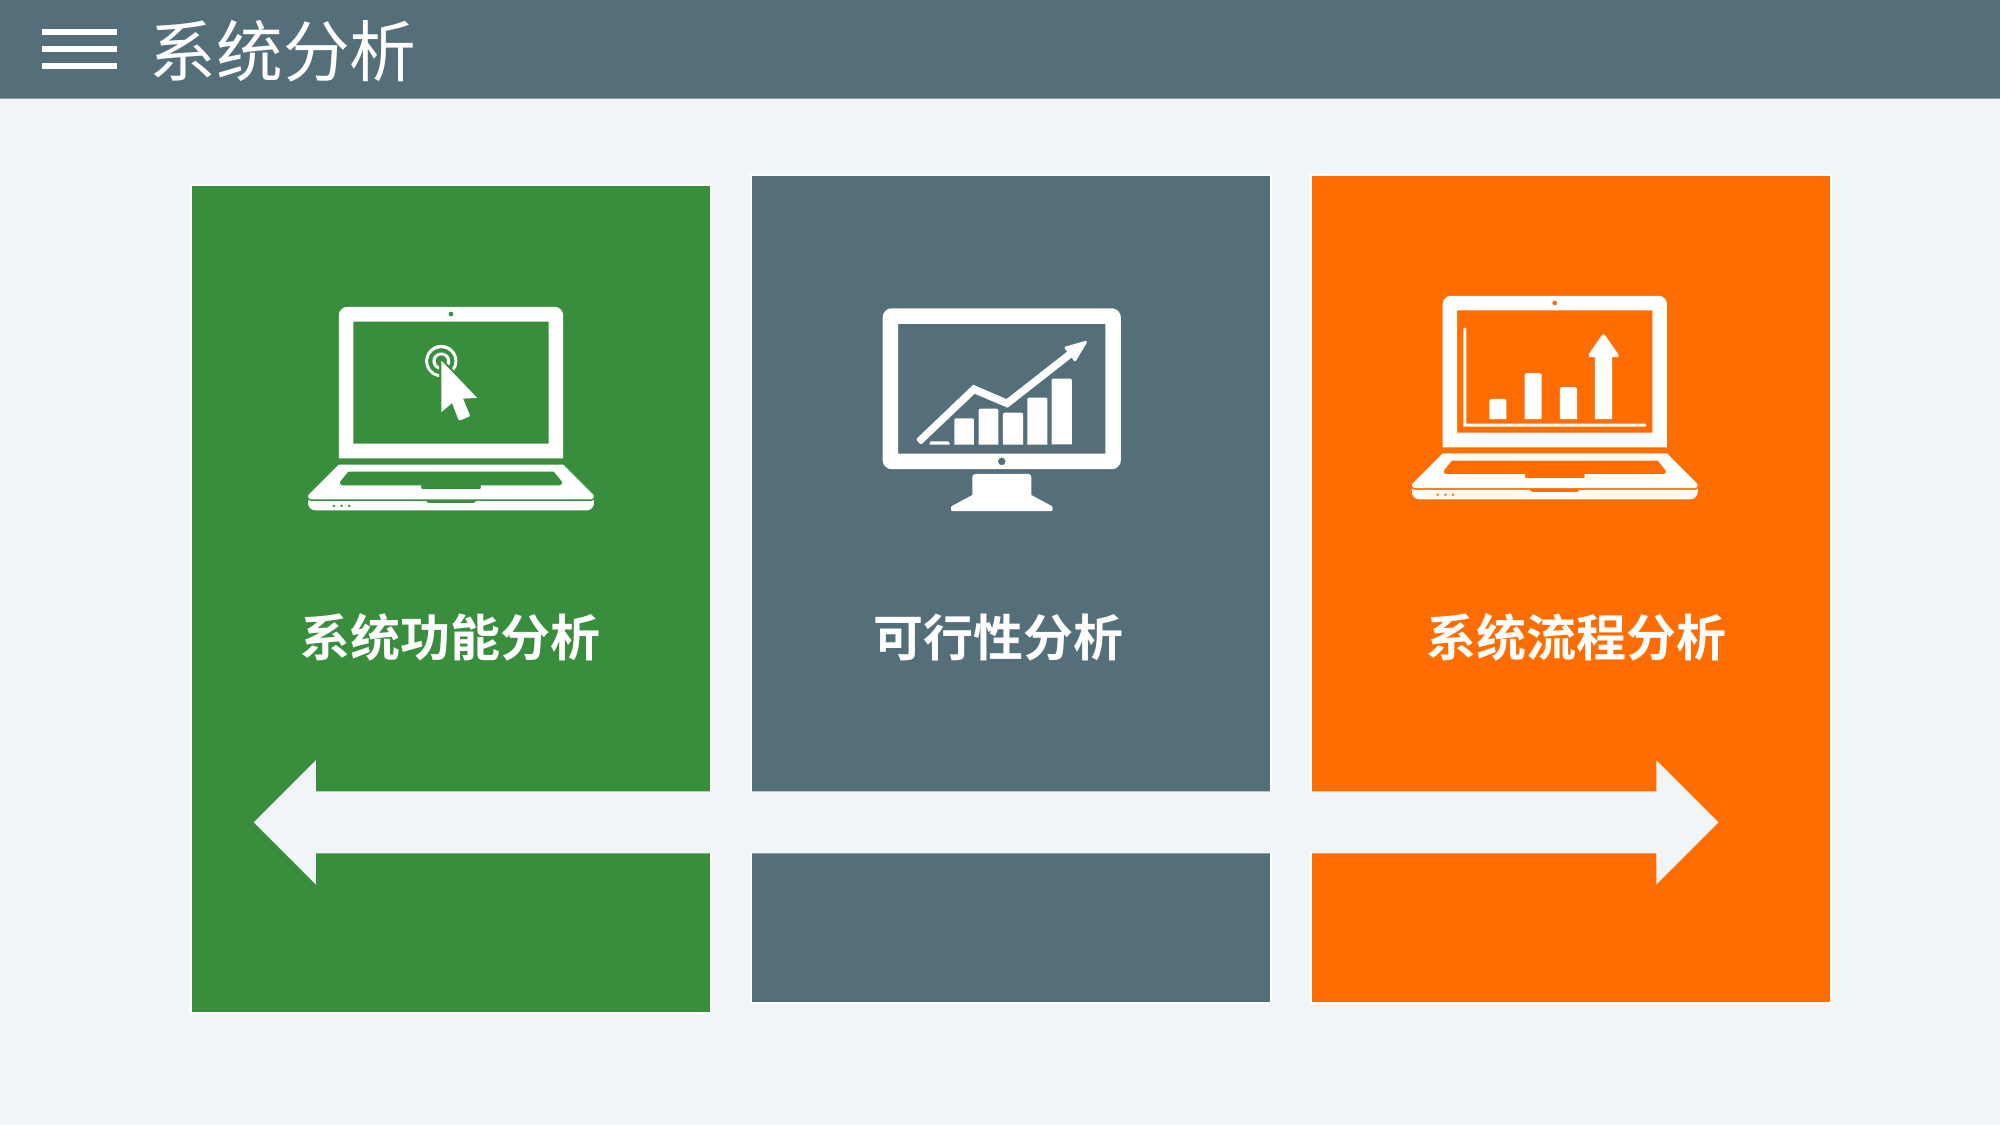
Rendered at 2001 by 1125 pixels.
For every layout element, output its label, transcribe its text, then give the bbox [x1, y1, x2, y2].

text_box [252, 757, 1720, 888]
text_box [1310, 174, 1832, 1004]
text_box [190, 184, 712, 1014]
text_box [42, 32, 118, 67]
text_box 系统流程分析 [1412, 599, 1742, 674]
text_box [0, 0, 2000, 100]
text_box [1411, 295, 1699, 500]
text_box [307, 306, 595, 511]
text_box [750, 174, 1272, 790]
text_box 系统功能分析 [285, 599, 616, 674]
text_box 可行性分析 [858, 599, 1139, 674]
text_box [750, 855, 1272, 1004]
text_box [882, 308, 1121, 512]
text_box 系统分析 [135, 2, 696, 98]
